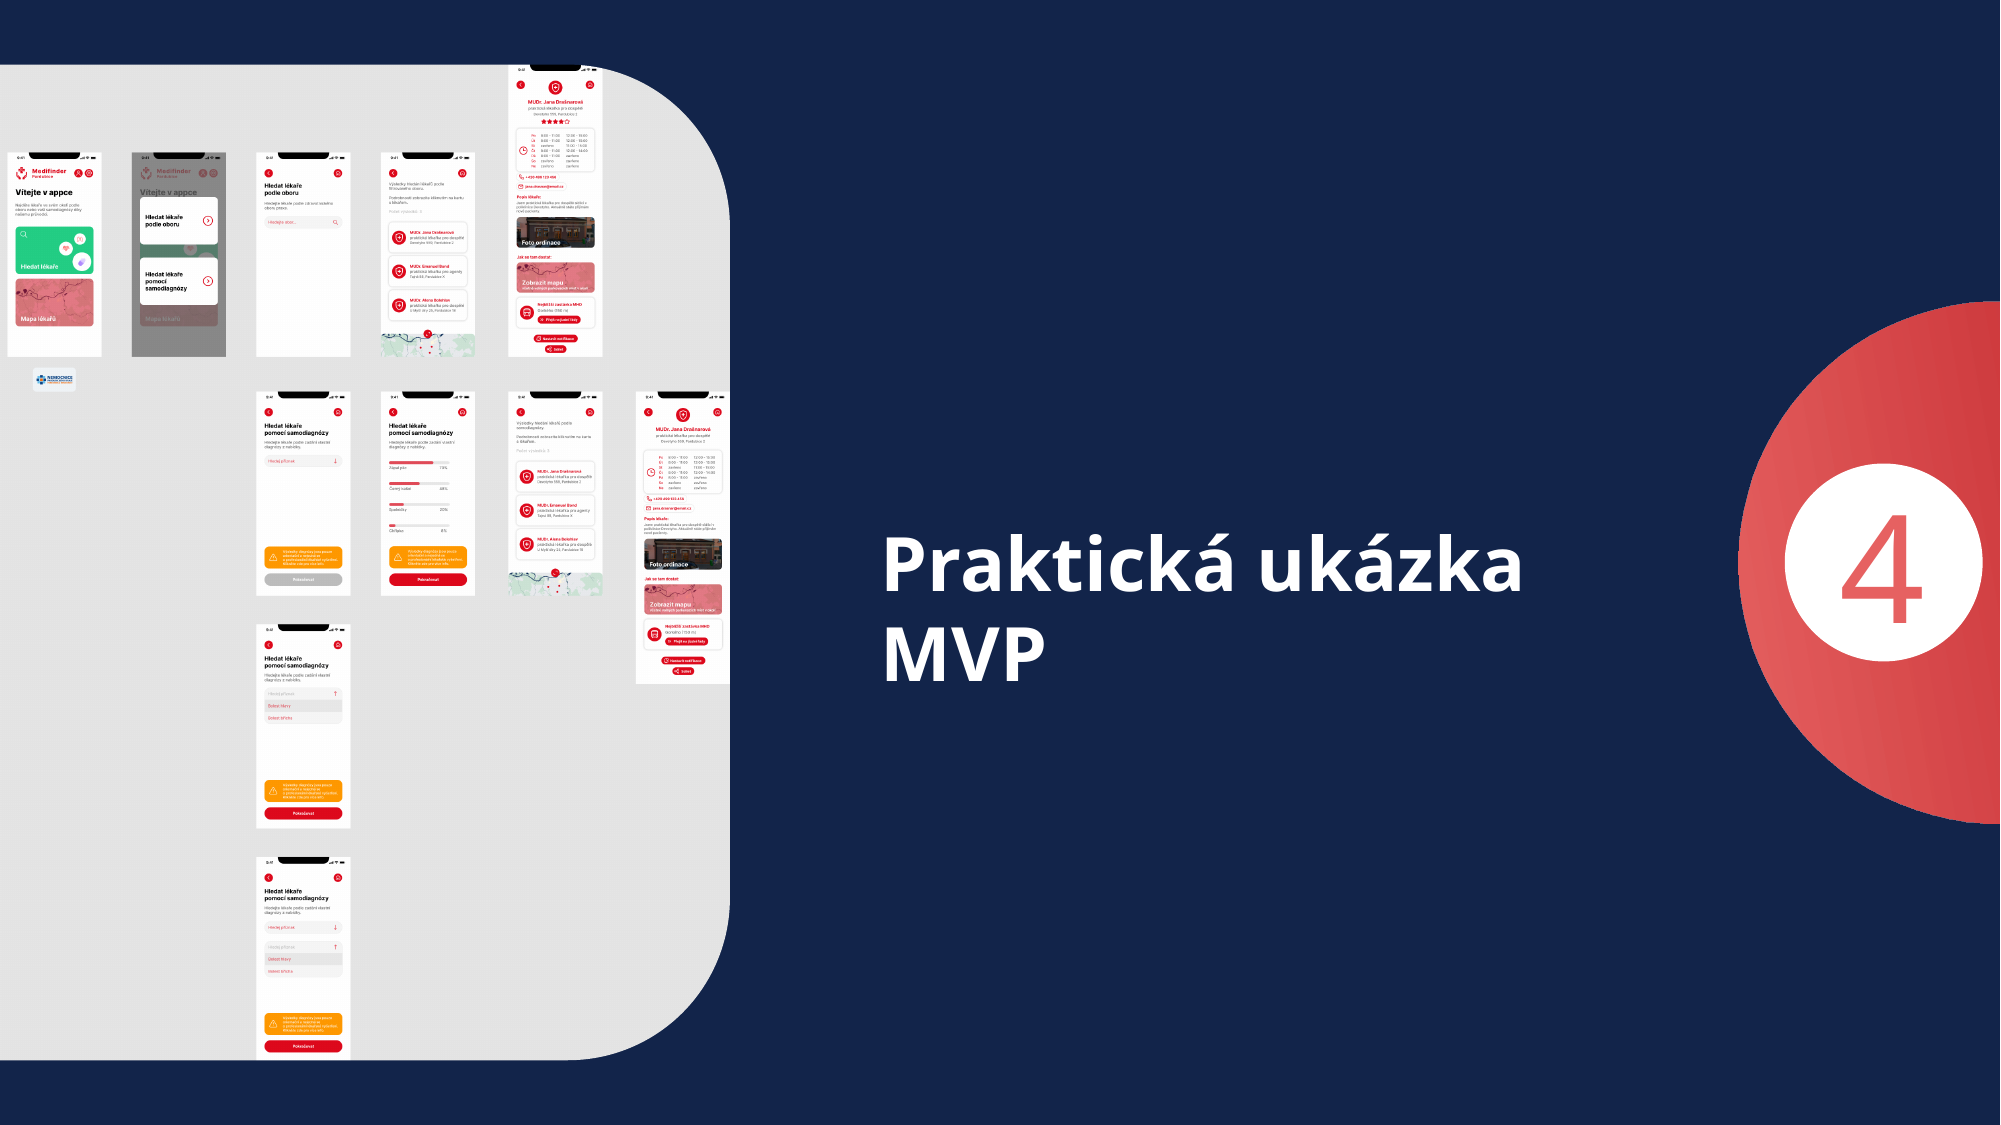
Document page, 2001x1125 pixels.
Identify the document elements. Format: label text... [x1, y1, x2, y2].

text_box [1857, 462, 1911, 466]
text_box [1941, 480, 1984, 645]
text_box [1783, 482, 1824, 643]
text_box [1737, 300, 2000, 826]
text_box Praktická ukázka MVP [865, 509, 1716, 705]
text_box 4 [1824, 466, 1941, 661]
picture [0, 64, 730, 1061]
